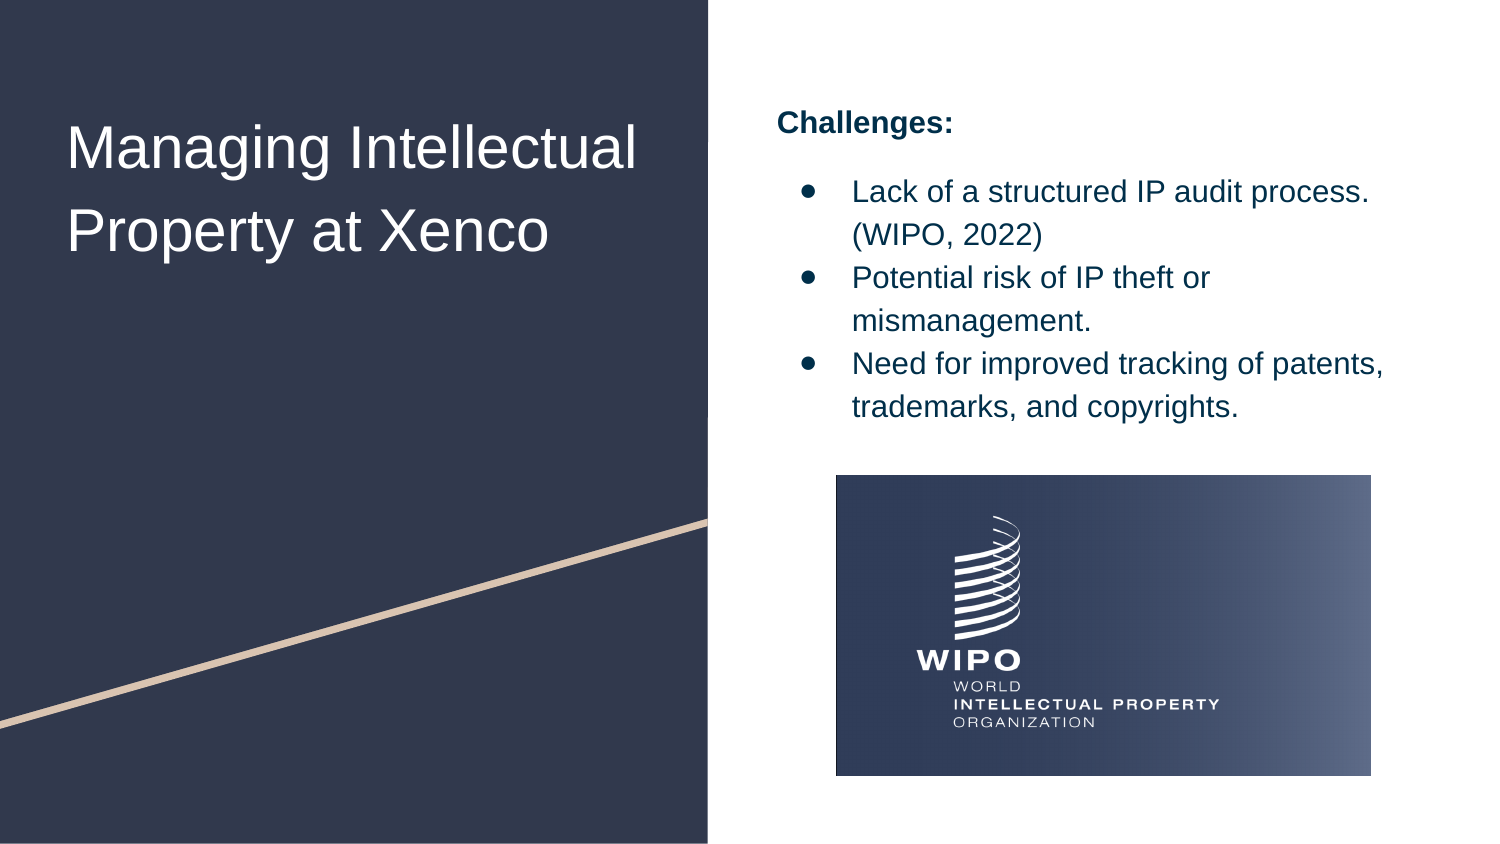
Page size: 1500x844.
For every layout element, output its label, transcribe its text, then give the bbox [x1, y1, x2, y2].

list Challenges: Lack of a structured IP audit process. (WIPO, 2022) Potential risk of IP theft or mismanagement. Need for improved tracking of patents, trademarks, and copyrights. [761, 82, 1446, 755]
title Managing Intellectual Property at Xenco [51, 82, 660, 494]
picture [836, 475, 1371, 776]
